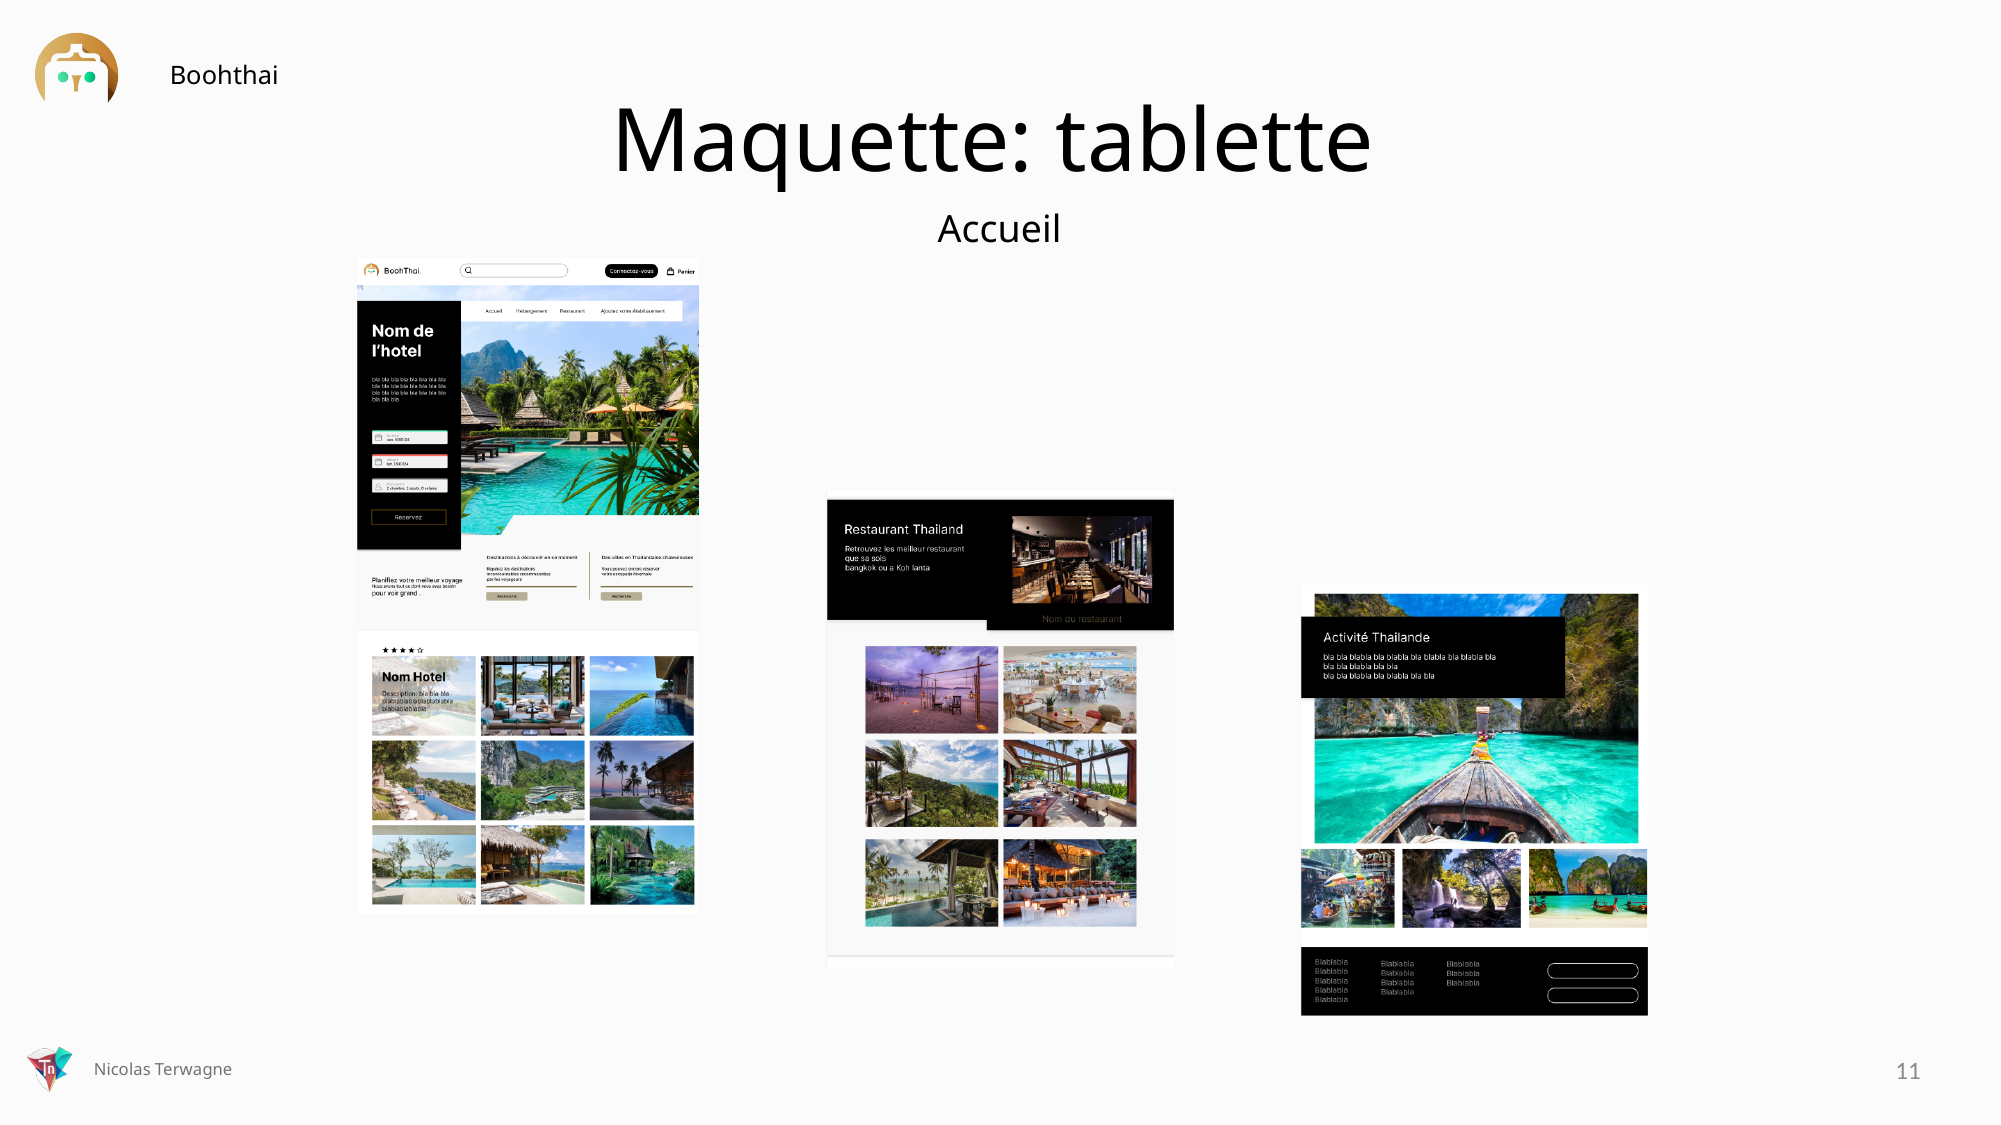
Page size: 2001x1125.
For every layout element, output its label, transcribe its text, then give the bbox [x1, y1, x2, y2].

picture [826, 491, 1174, 967]
slide_number 11 [1485, 1039, 1936, 1100]
text_box Accueil [923, 197, 1077, 258]
text_box Maquette: tablette [596, 76, 1389, 197]
picture [6, 1026, 93, 1113]
picture [357, 258, 700, 914]
picture [1300, 585, 1648, 1016]
subtitle Boohthai [153, 55, 343, 98]
text_box Nicolas Terwagne [93, 1051, 248, 1087]
picture [0, 0, 153, 153]
